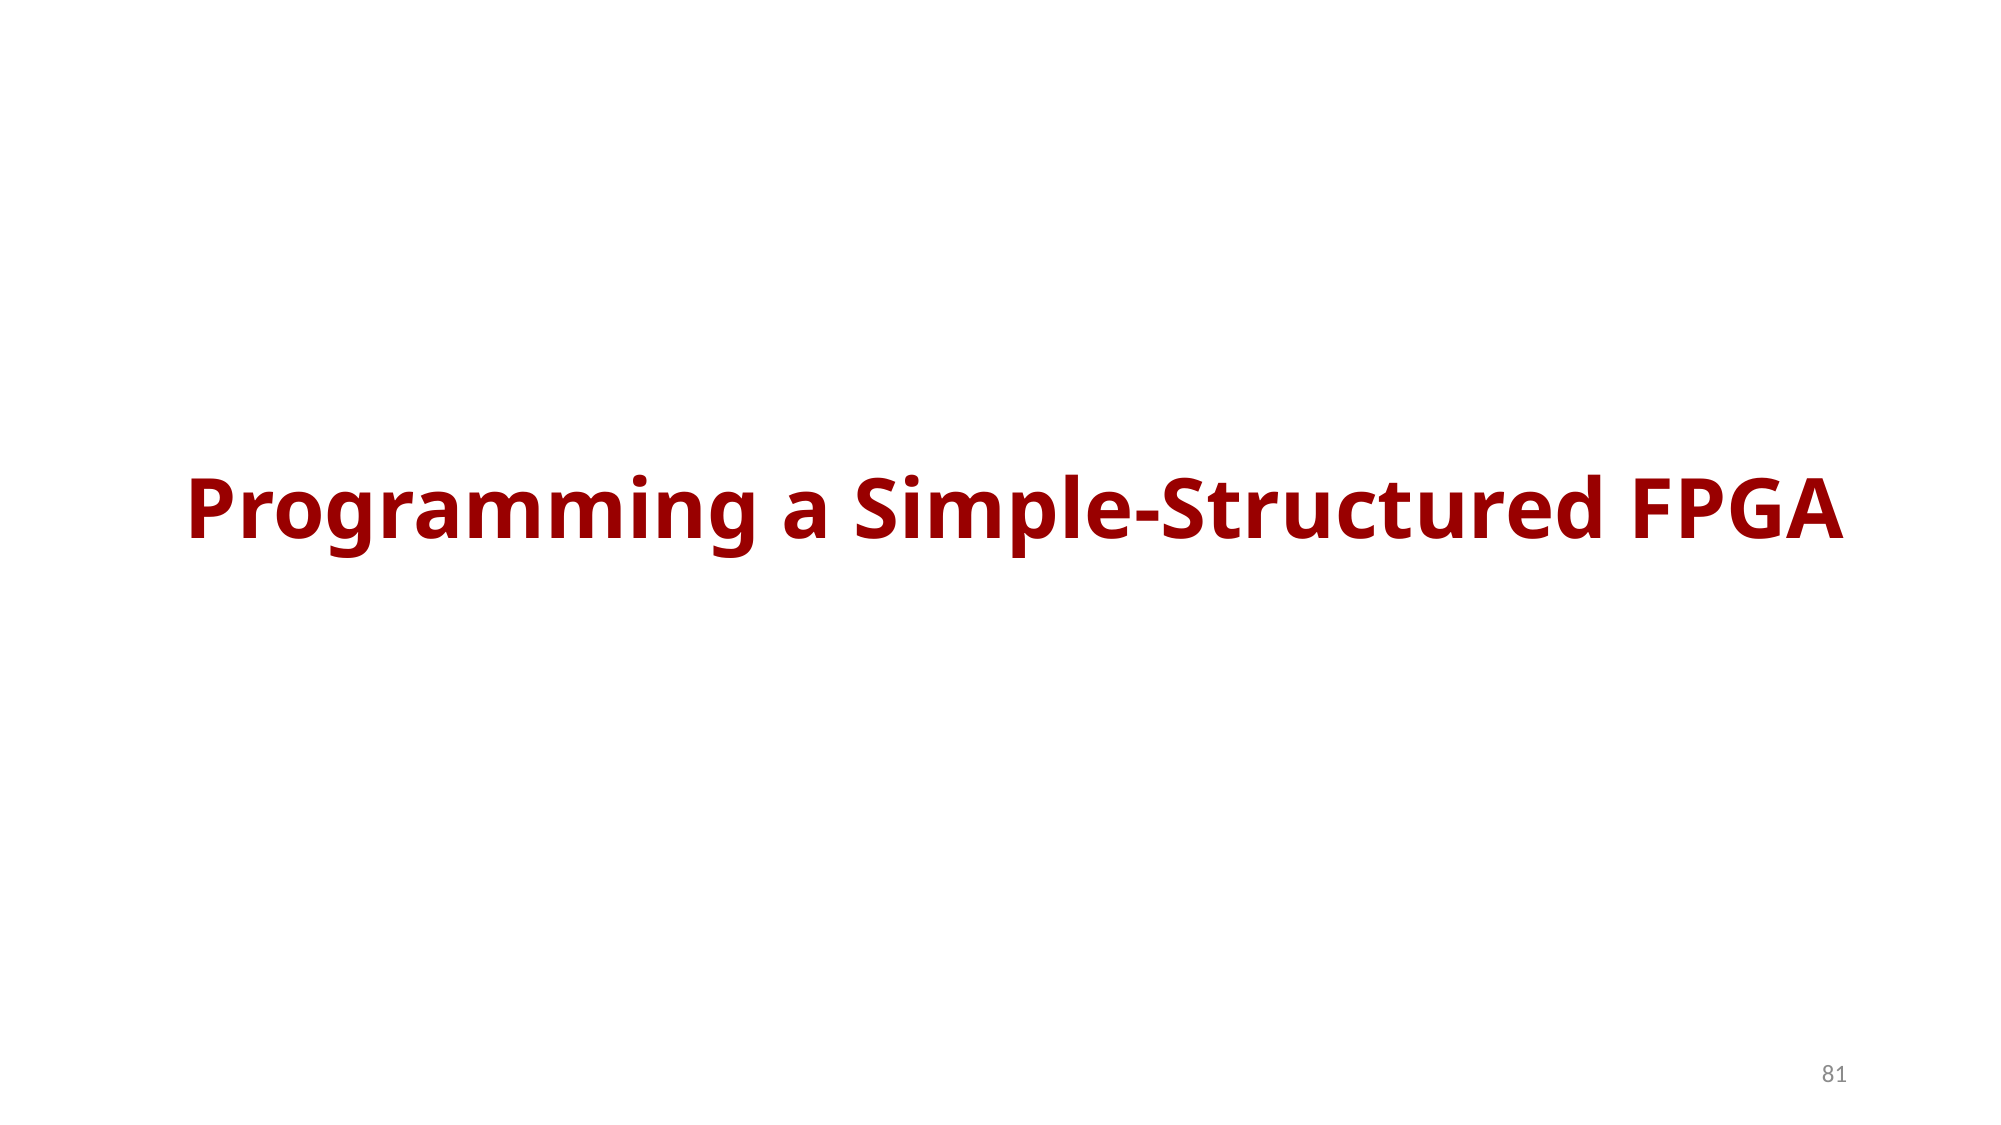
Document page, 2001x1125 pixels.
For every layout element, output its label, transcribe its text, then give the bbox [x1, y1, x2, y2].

slide_number 81 [1412, 1042, 1863, 1103]
list Programming a Simple-Structured FPGA [152, 201, 1878, 915]
